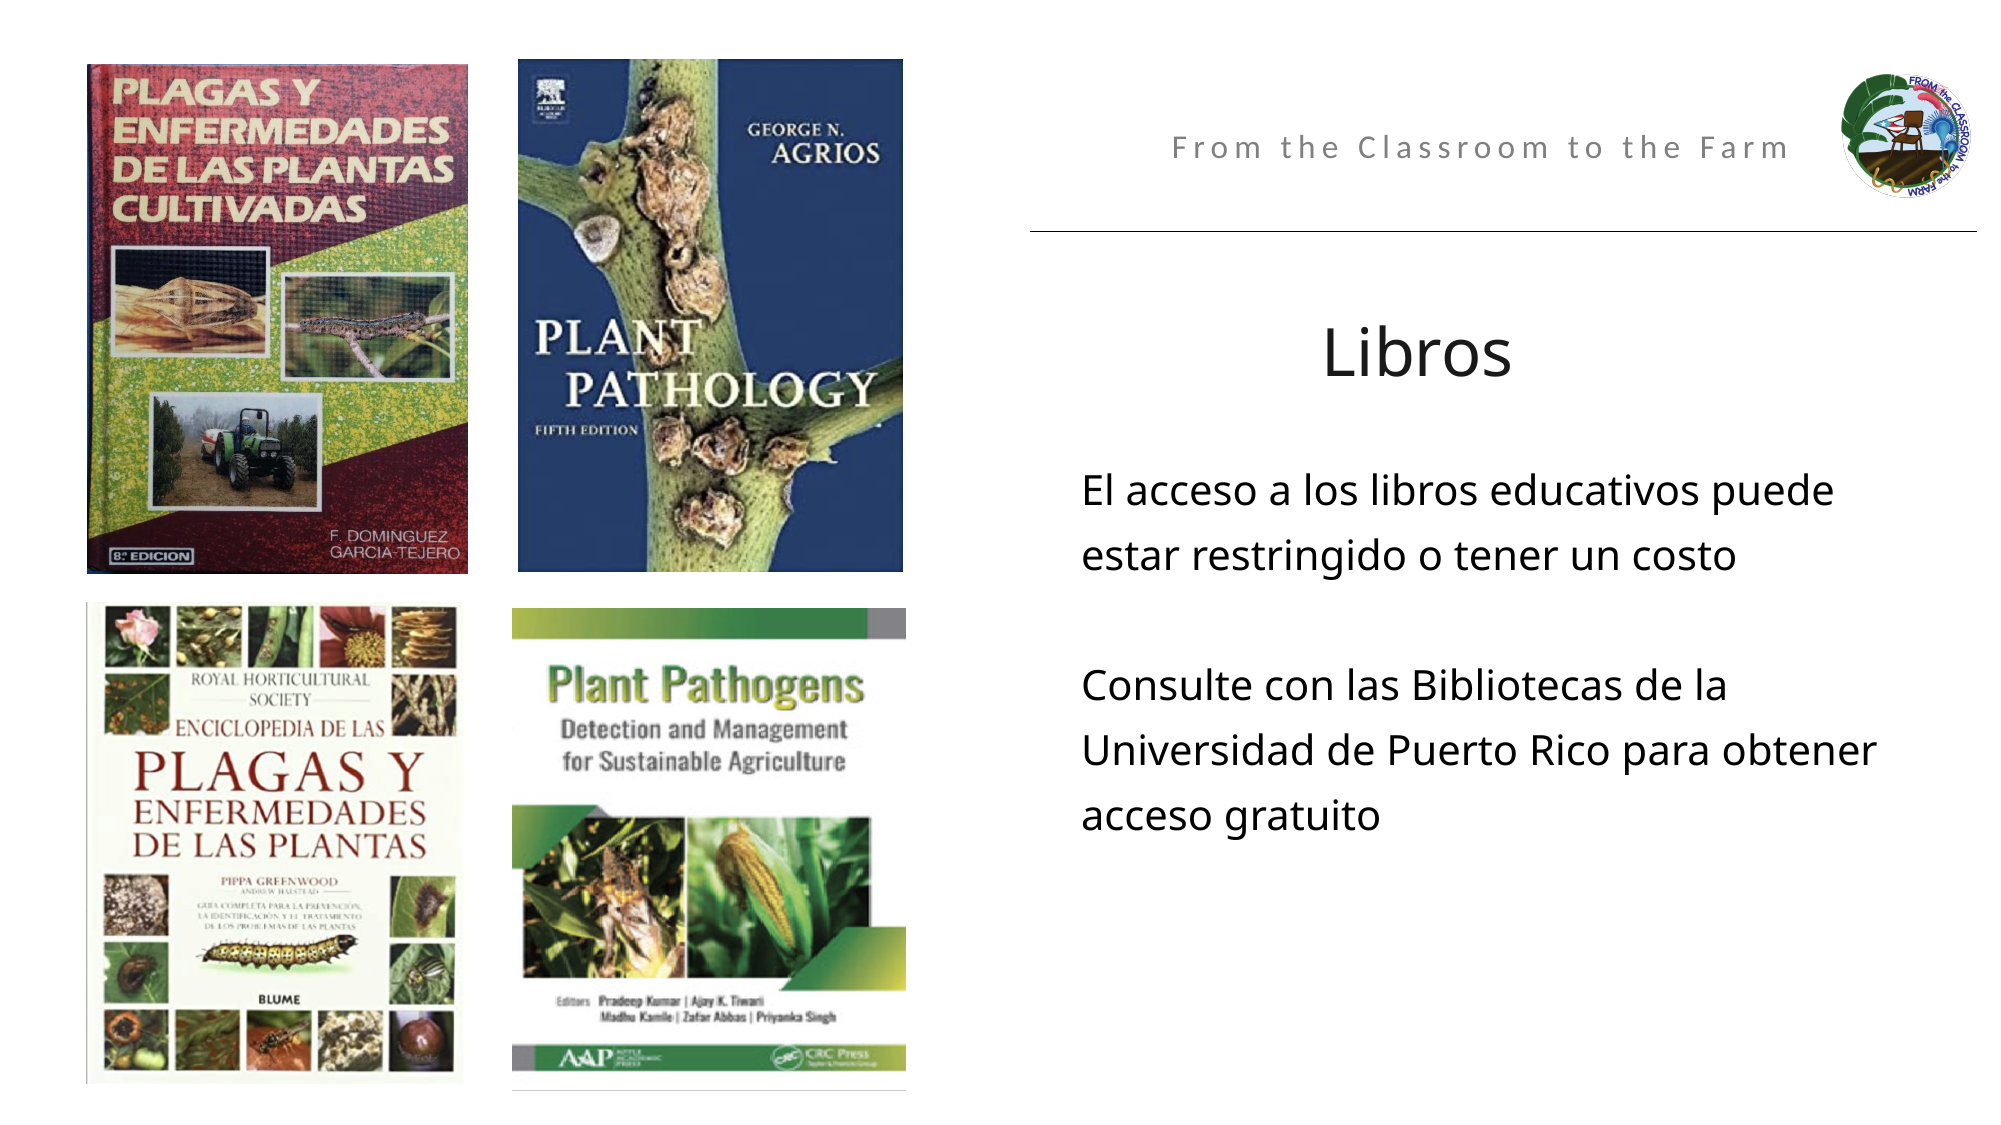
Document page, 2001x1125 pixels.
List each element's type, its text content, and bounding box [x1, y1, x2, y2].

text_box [1029, 58, 2000, 391]
picture [512, 608, 906, 1091]
picture [517, 59, 903, 572]
text_box El acceso a los libros educativos puede estar restringido o tener un costo Consulte con las Bibliotecas de la Universidad de Puerto Rico para obtener acceso gratuito [993, 441, 1920, 847]
picture [86, 602, 465, 1084]
picture [87, 64, 468, 574]
